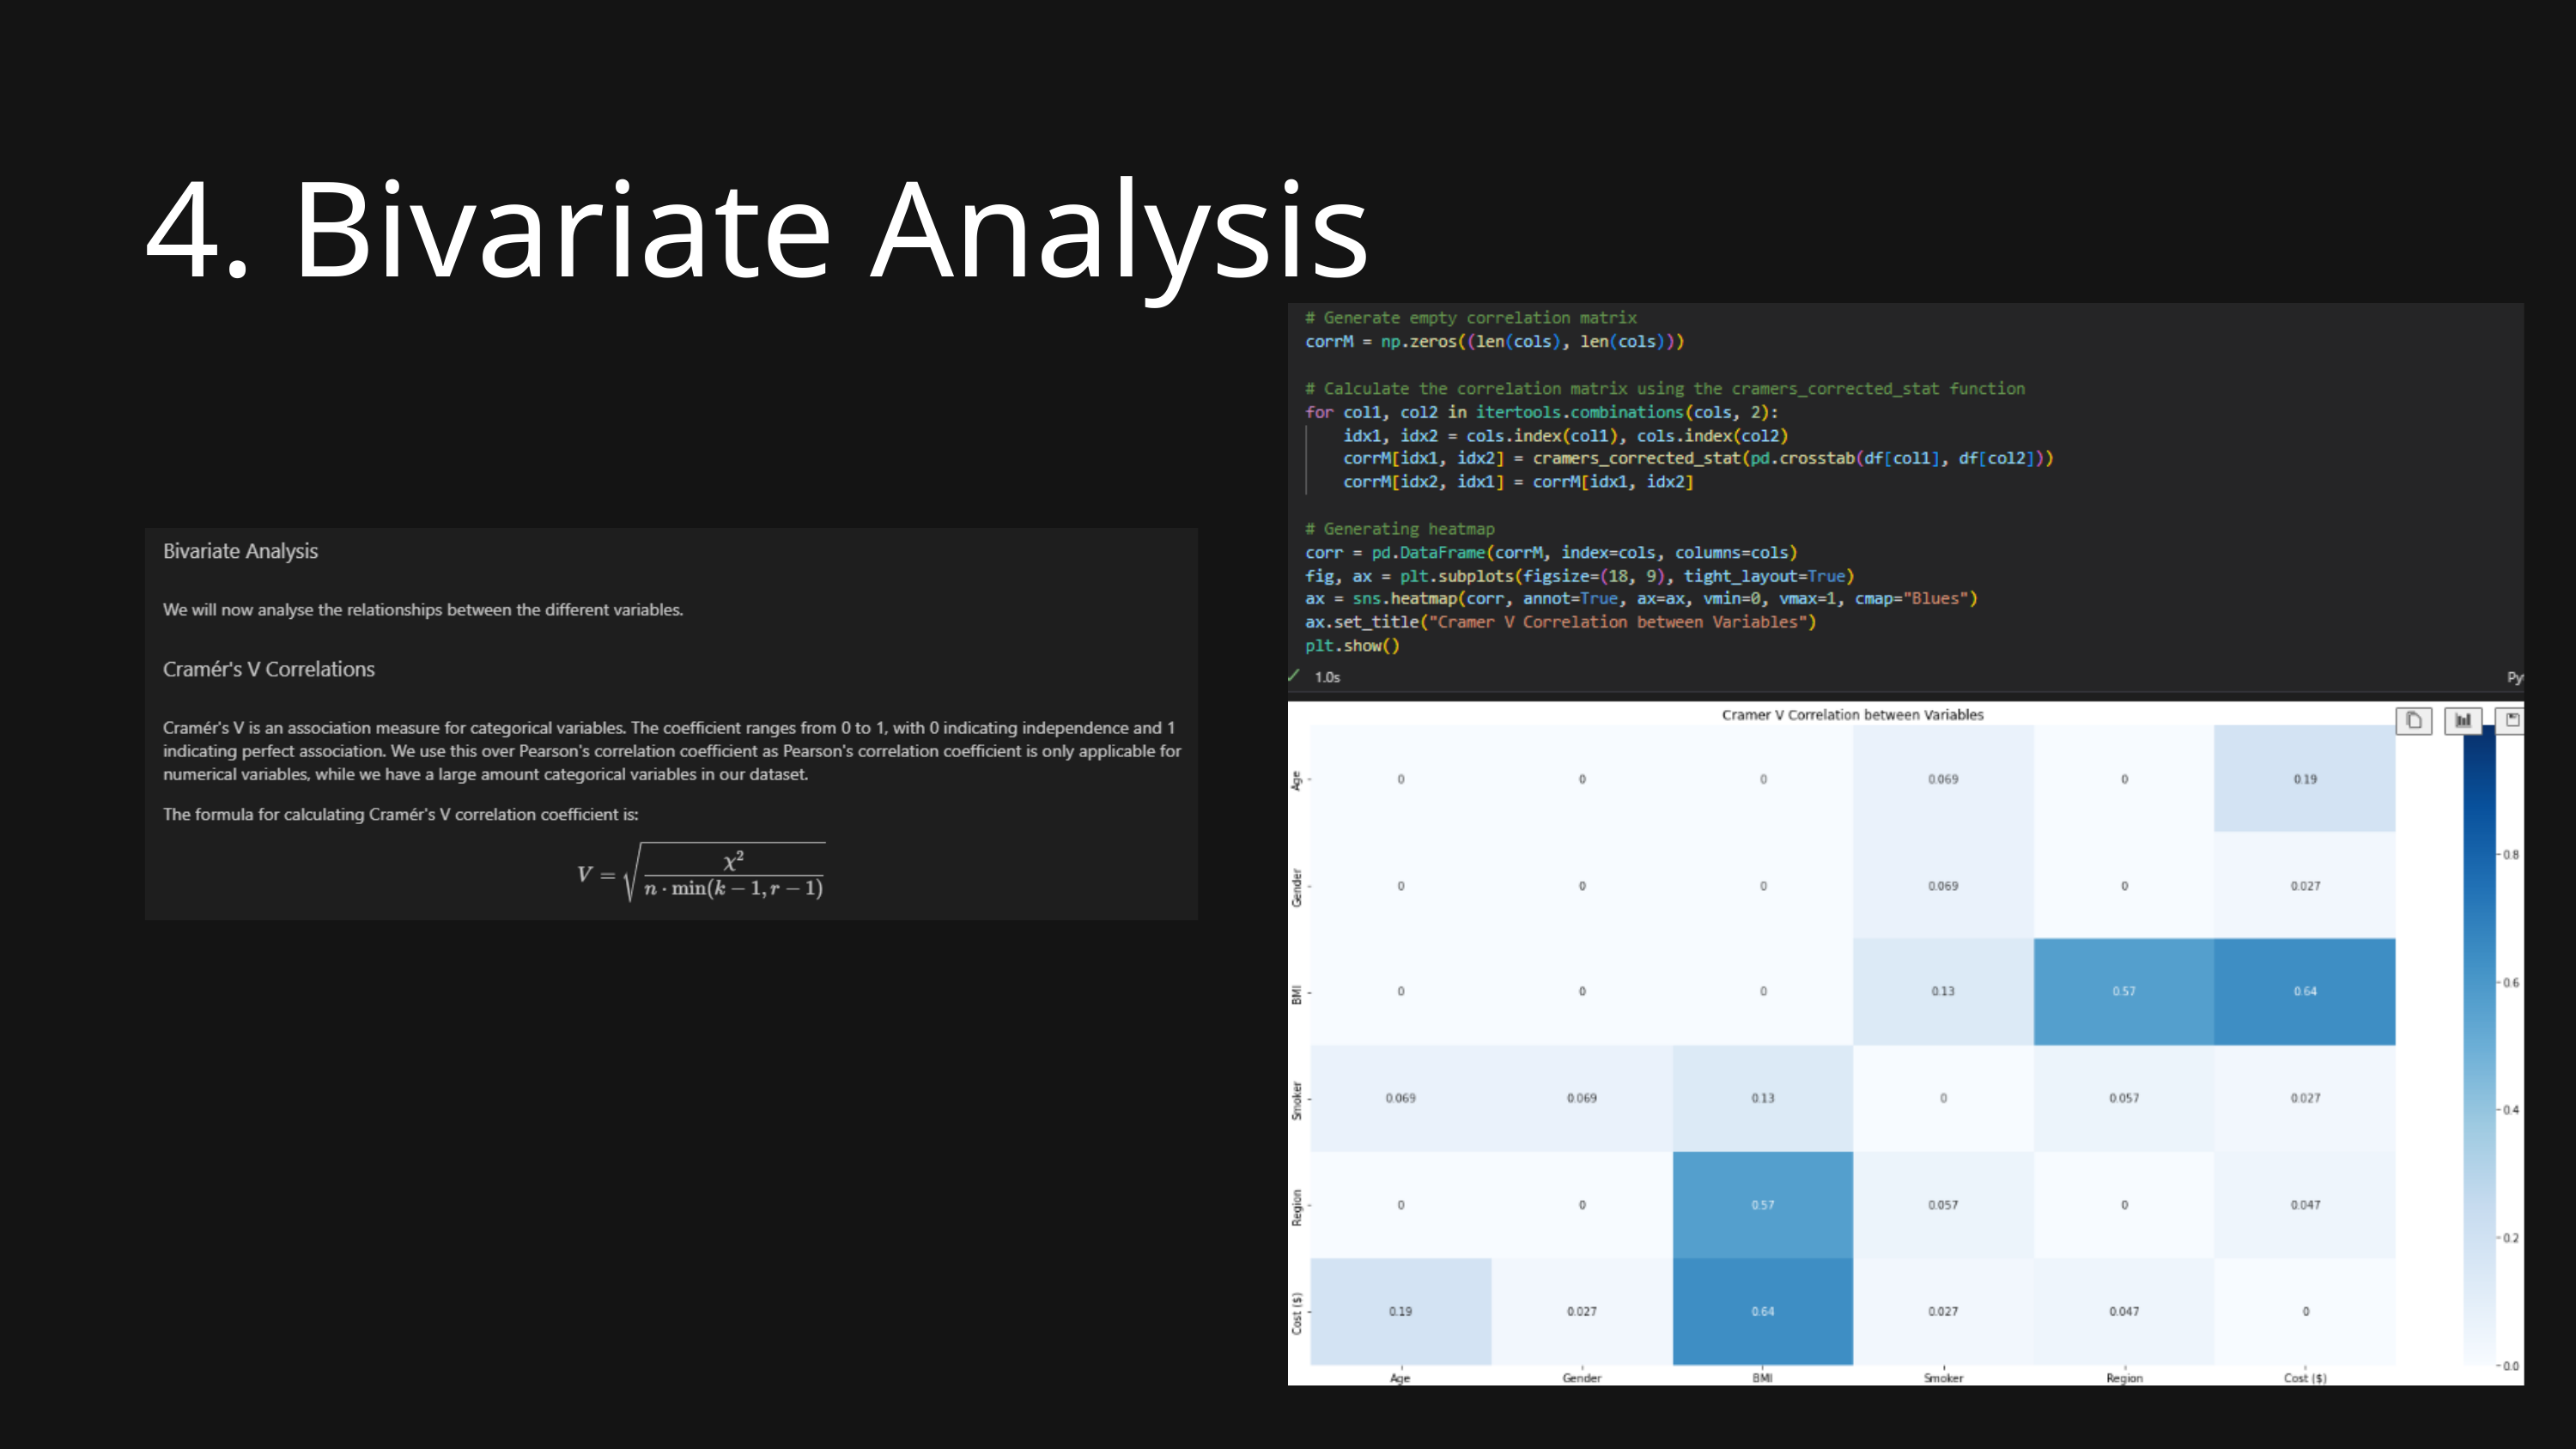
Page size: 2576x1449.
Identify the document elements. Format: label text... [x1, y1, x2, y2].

text_box [144, 528, 1199, 920]
text_box 4. Bivariate Analysis [144, 144, 2072, 304]
text_box [1288, 303, 2524, 1385]
